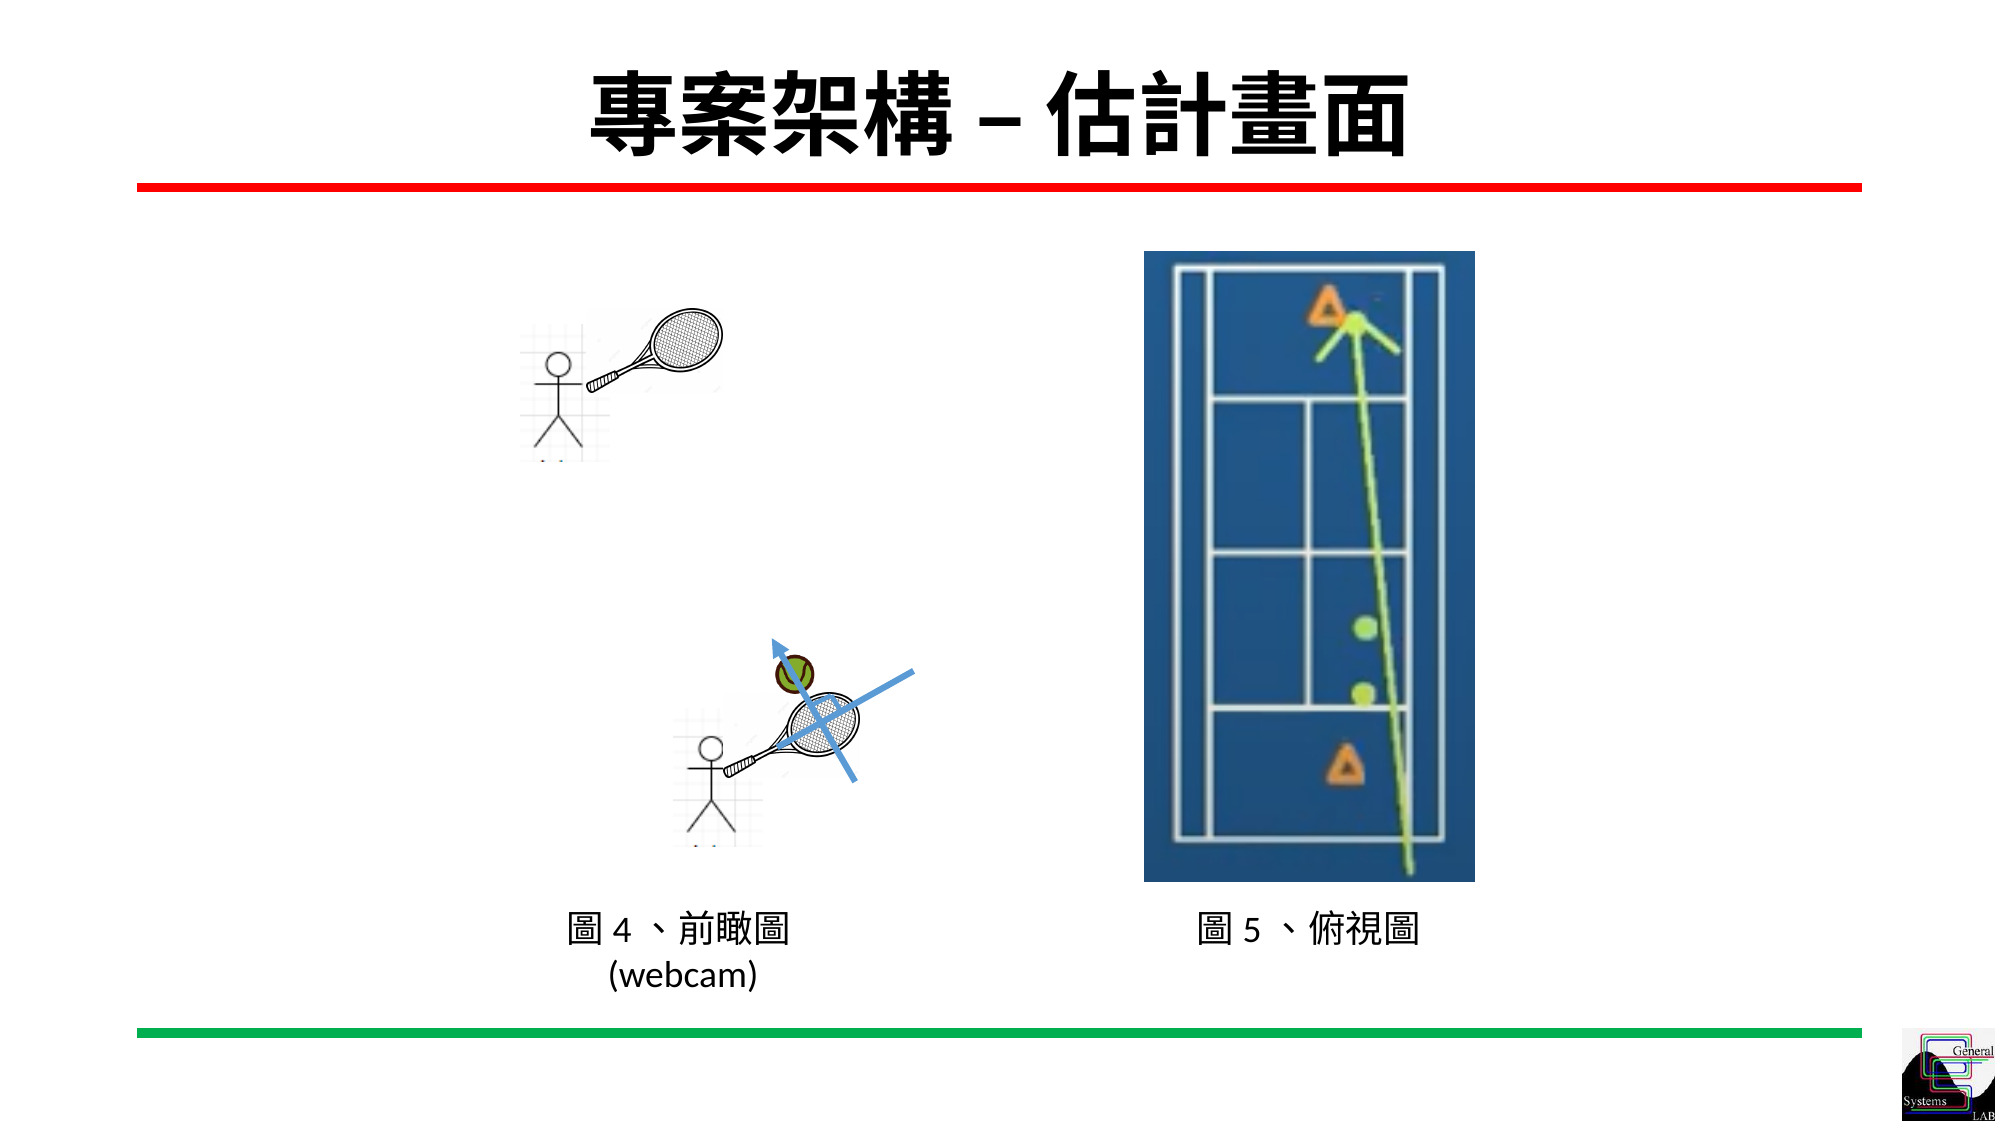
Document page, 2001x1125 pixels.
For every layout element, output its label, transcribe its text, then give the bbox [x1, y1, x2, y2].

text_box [856, 670, 914, 748]
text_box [771, 638, 856, 782]
picture [1902, 1028, 1995, 1121]
picture [520, 308, 723, 462]
text_box 圖5、俯視圖 [1162, 898, 1455, 958]
picture [1144, 251, 1475, 882]
picture [856, 748, 860, 778]
picture [673, 646, 771, 847]
text_box 圖4、前瞰圖(webcam) [520, 898, 846, 1003]
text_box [811, 695, 832, 706]
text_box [830, 695, 842, 713]
title 專案架構 – 估計畫面 [137, 59, 1863, 178]
